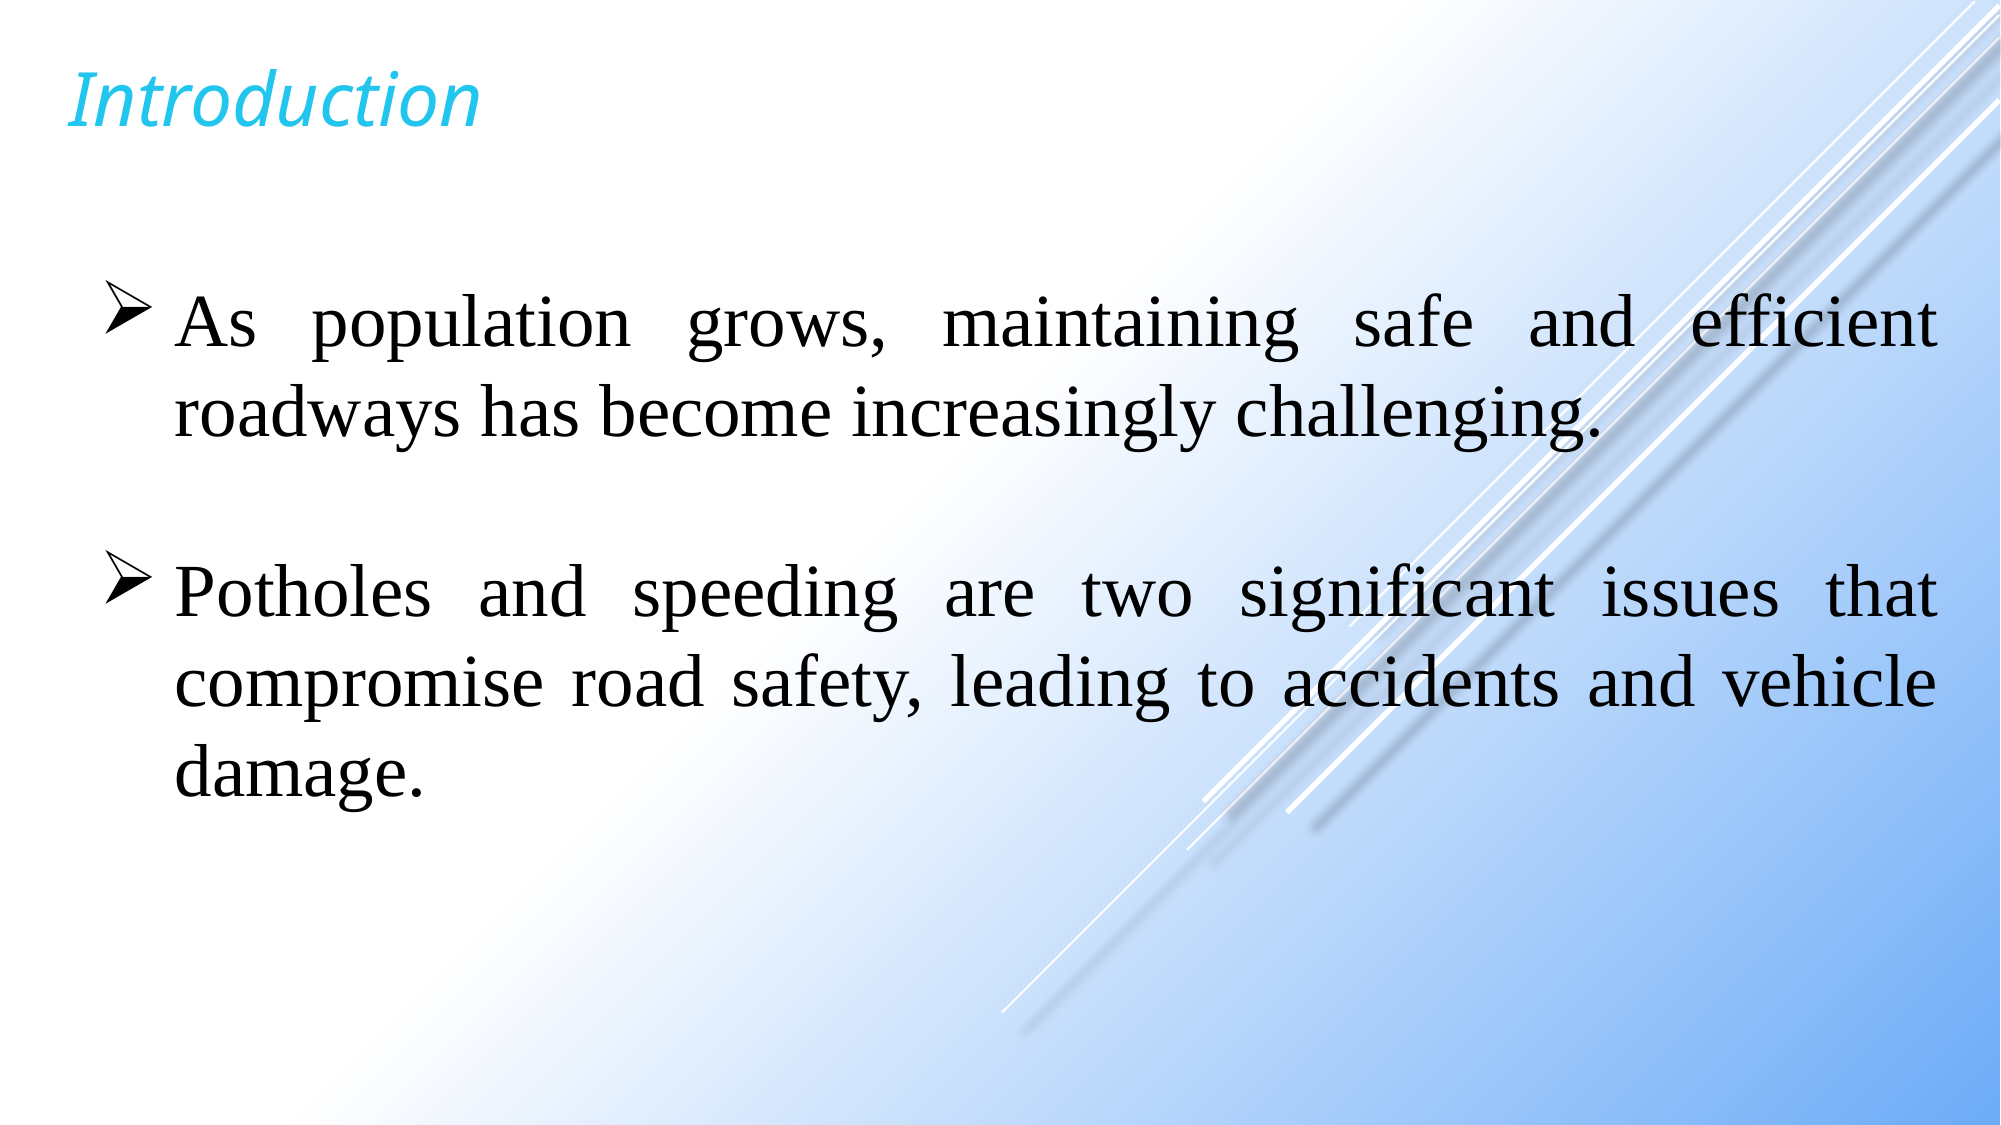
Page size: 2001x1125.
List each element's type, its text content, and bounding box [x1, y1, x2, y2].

text_box Introduction [54, 43, 631, 149]
text_box As population grows, maintaining safe and efficient roadways has become increasingly challenging. Potholes and speeding are two significant issues that compromise road safety, leading to accidents and vehicle damage. [85, 264, 1955, 819]
